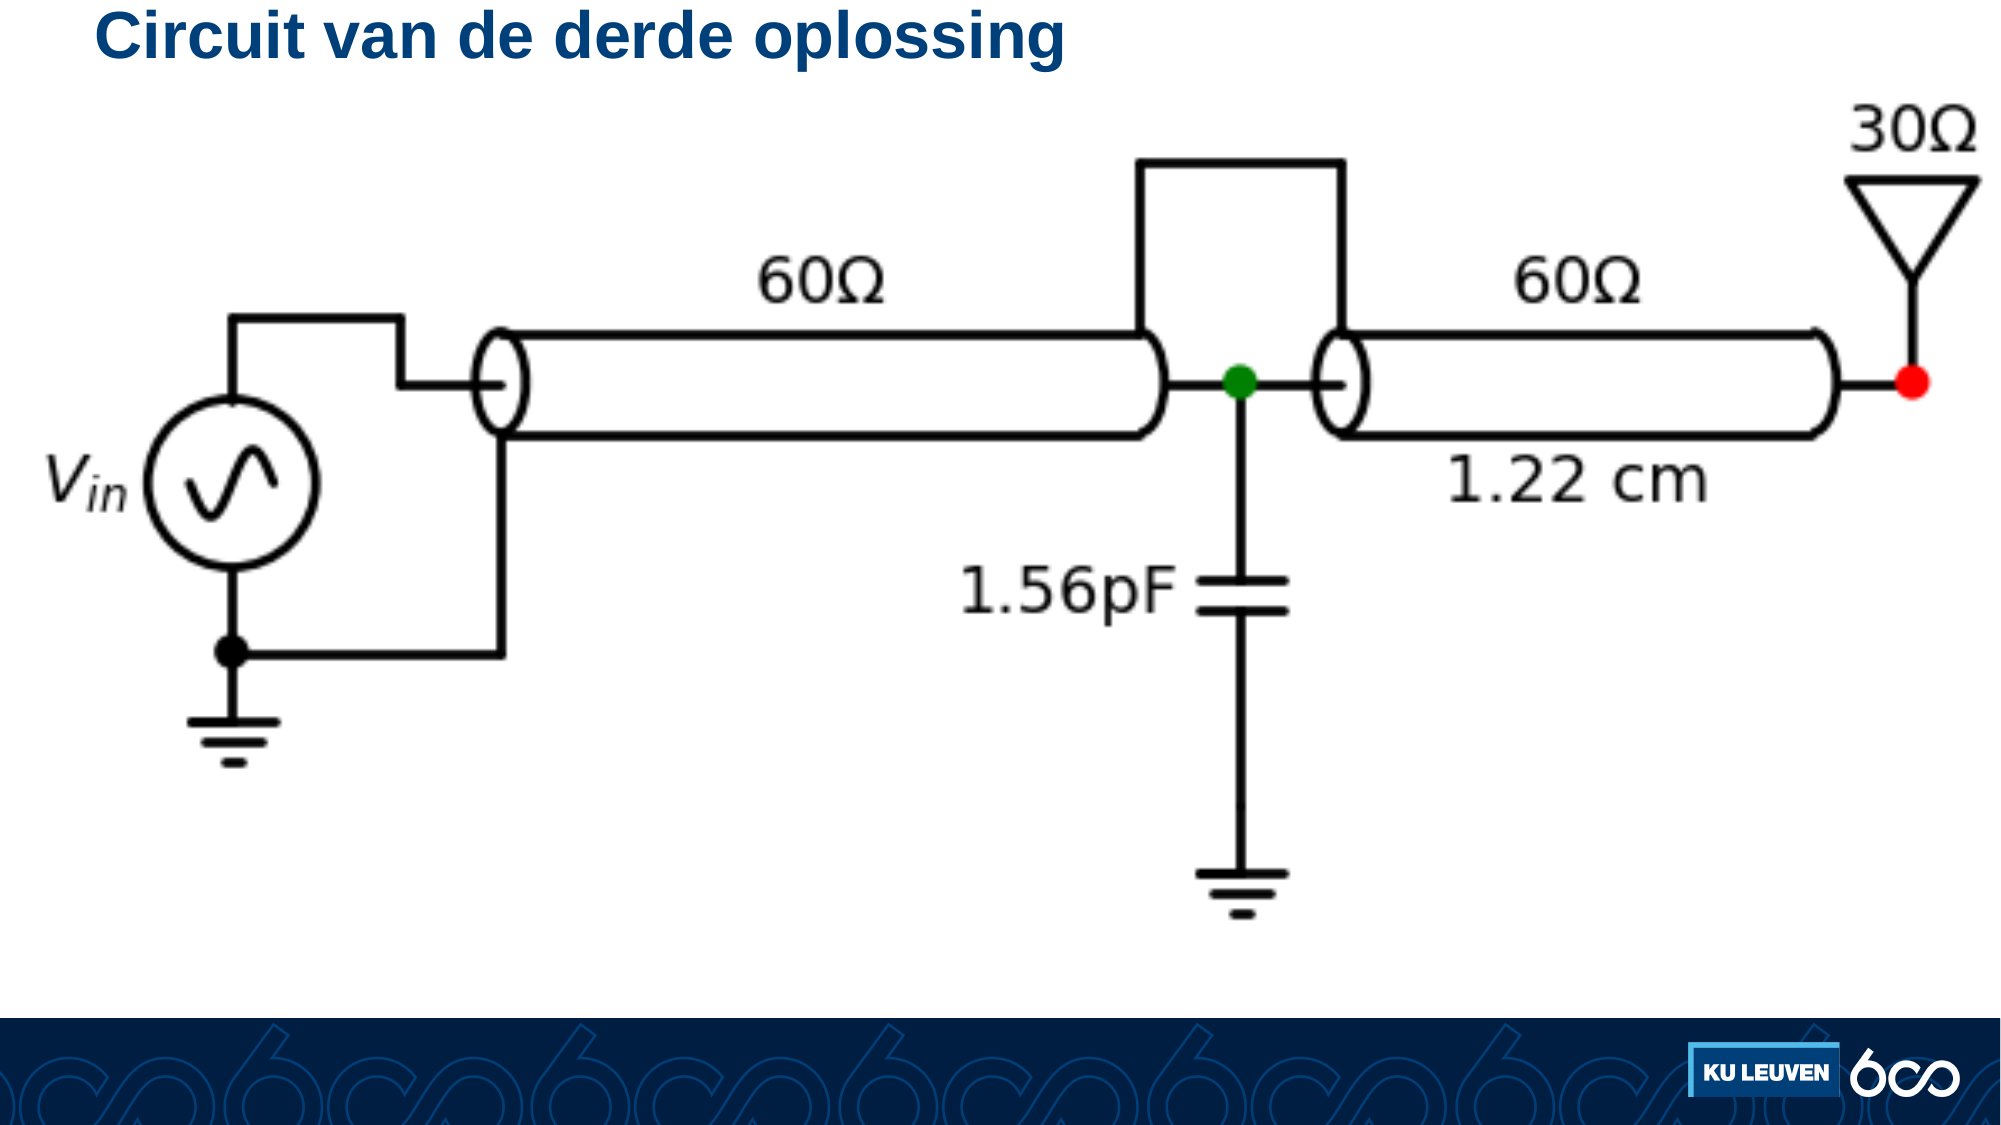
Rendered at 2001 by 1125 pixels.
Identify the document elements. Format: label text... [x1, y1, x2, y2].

title Circuit van de derde oplossing [94, 0, 1906, 92]
picture [0, 1018, 2001, 1125]
picture [0, 92, 2000, 934]
